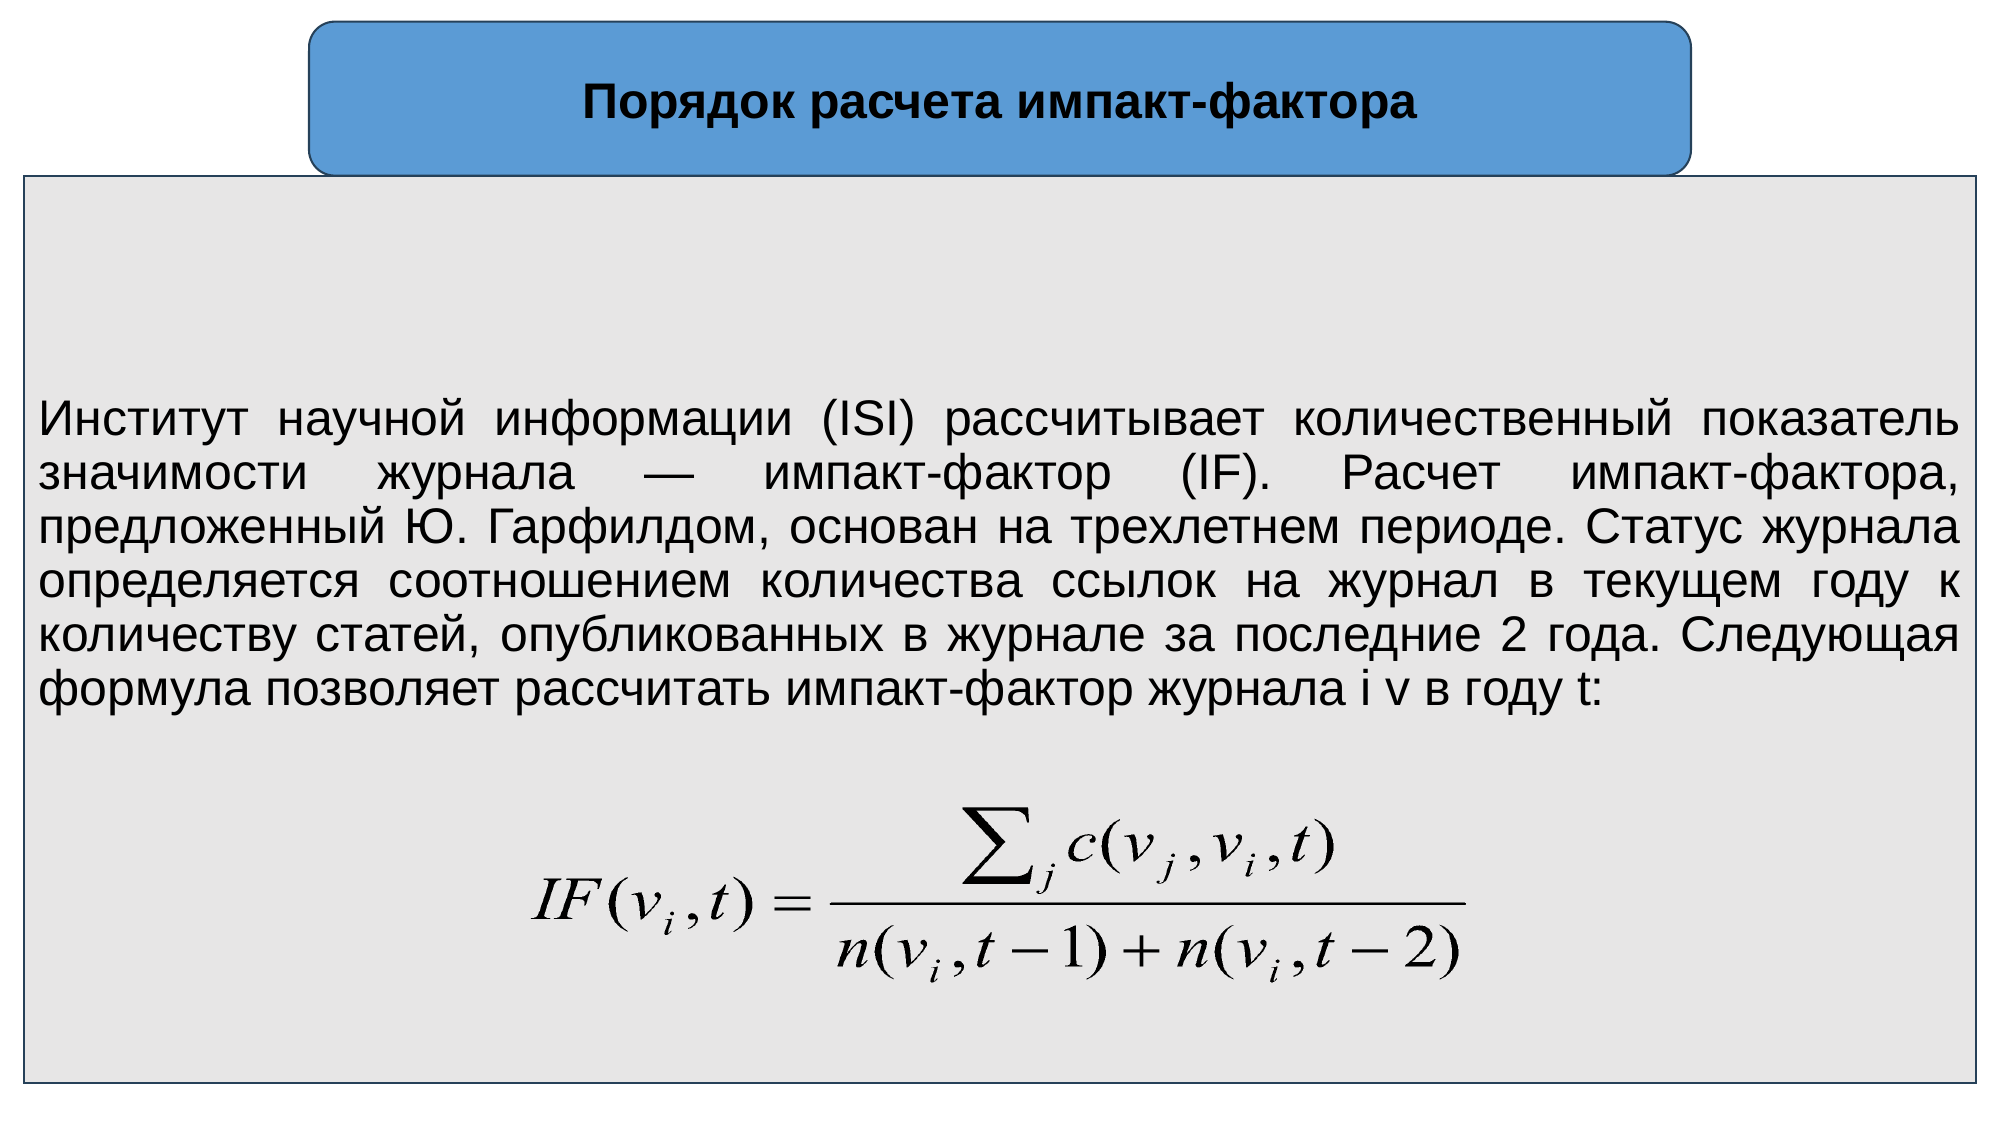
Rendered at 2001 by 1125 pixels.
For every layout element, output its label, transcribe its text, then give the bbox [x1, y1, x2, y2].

text_box Институт научной информации (ISI) рассчитывает количественный показатель значимости журнала — импакт-фактор (IF). Расчет импакт-фактора, предложенный Ю. Гарфилдом, основан на трехлетнем периоде. Статус журнала определяется соотношением количества ссылок на журнал в текущем году к количеству статей, опубликованных в журнале за последние 2 года. Следующая формула позволяет рассчитать импакт-фактор журнала i v в году t: [23, 175, 1977, 1083]
text_box Порядок расчета импакт-фактора [308, 21, 1691, 175]
picture [520, 796, 1480, 995]
